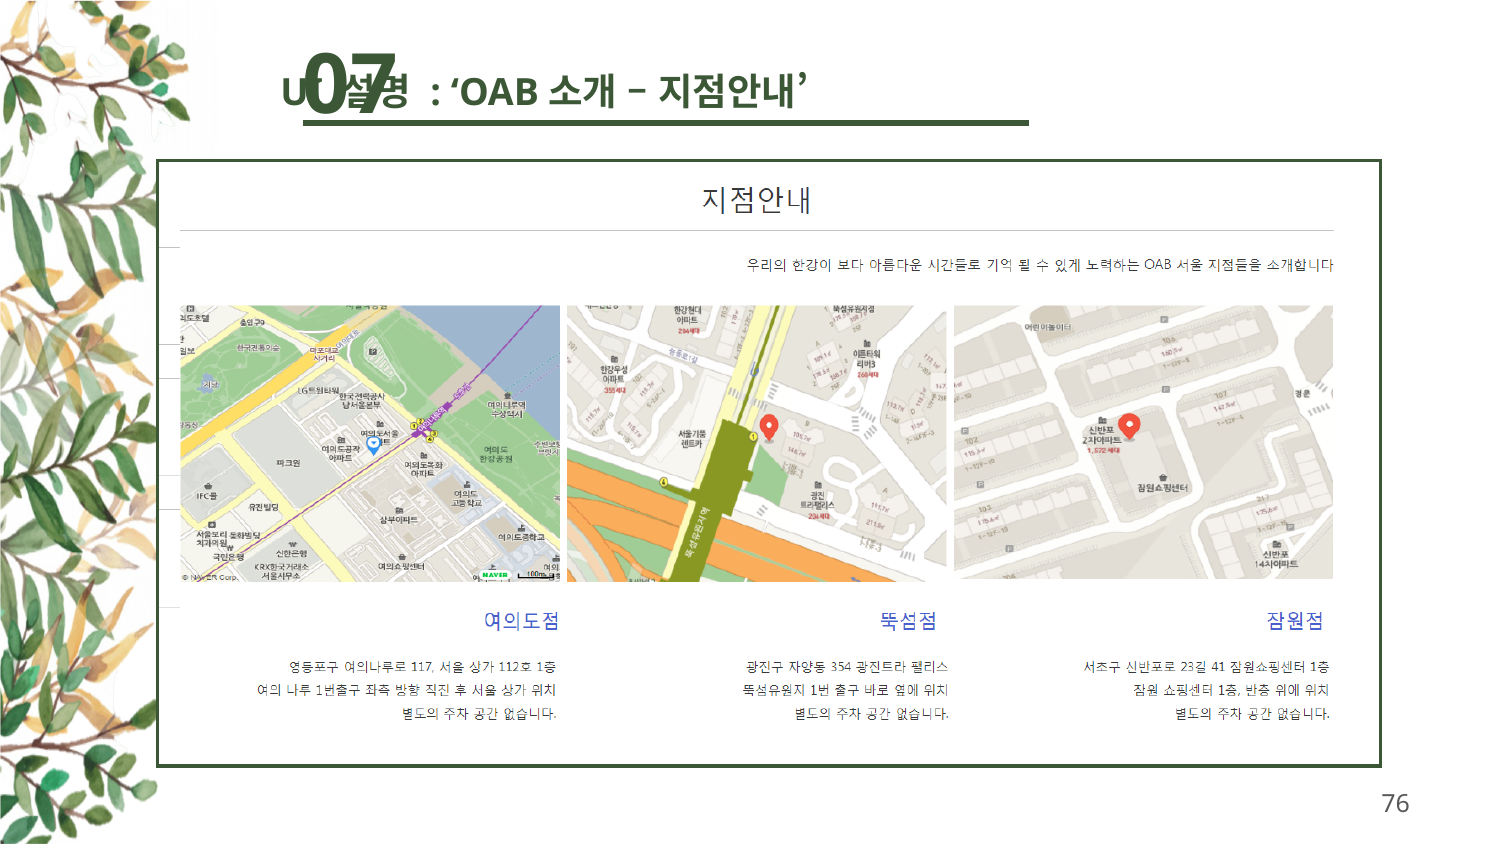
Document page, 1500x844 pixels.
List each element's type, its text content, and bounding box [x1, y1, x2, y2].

picture [0, 1, 1380, 843]
text_box UI 설명 : ‘OAB소개 – 지점안내’ [265, 60, 1152, 121]
slide_number 76 [1074, 782, 1425, 827]
text_box 07 [288, 121, 1044, 138]
text_box 07 [288, 22, 1044, 60]
